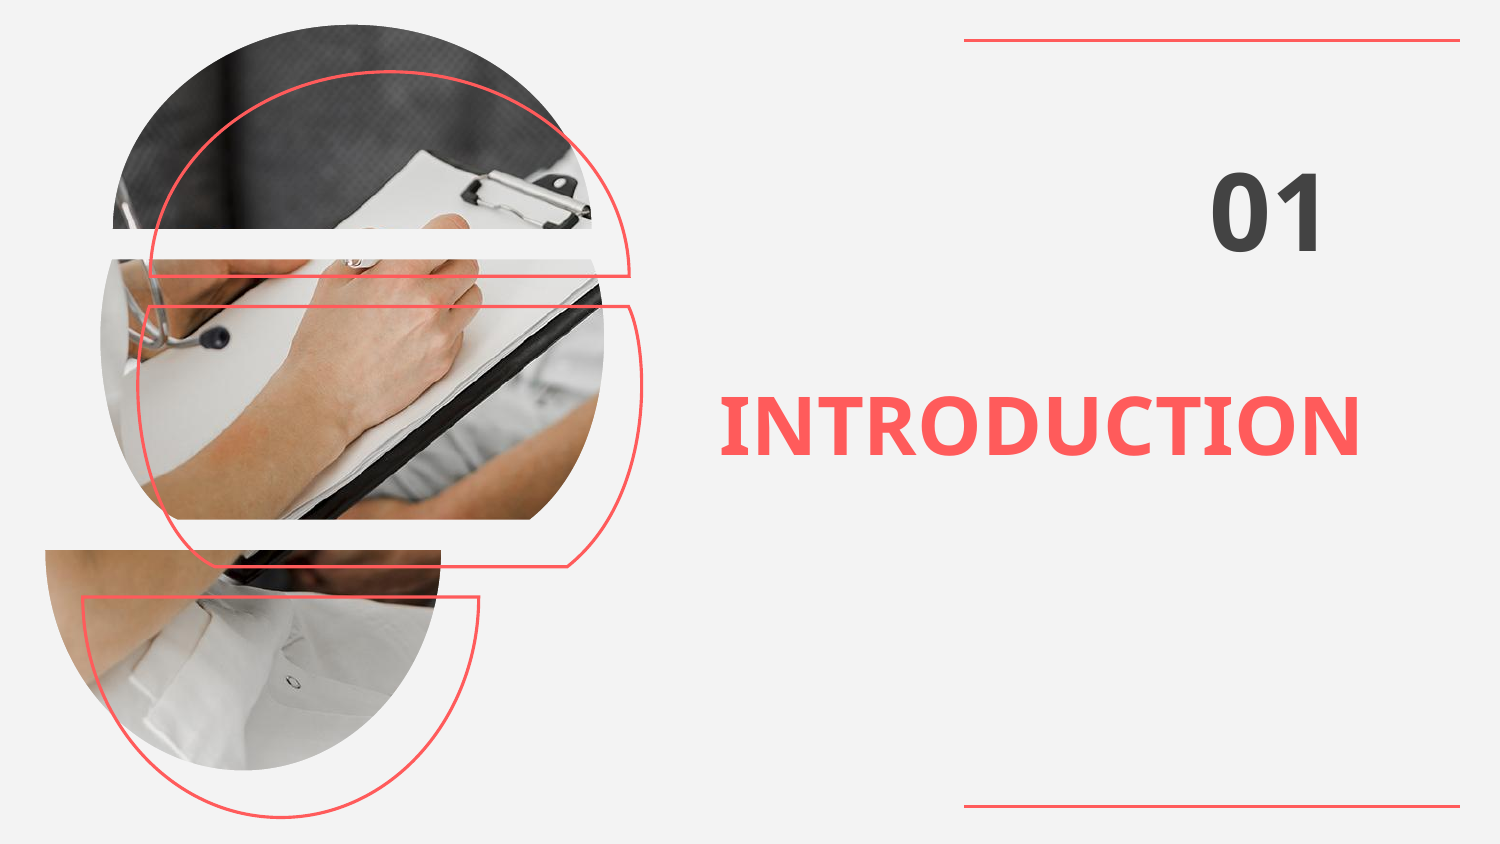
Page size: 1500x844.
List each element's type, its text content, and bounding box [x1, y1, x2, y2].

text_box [0, 0, 662, 818]
title INTRODUCTION [666, 294, 1381, 552]
title 01 [1145, 108, 1398, 289]
